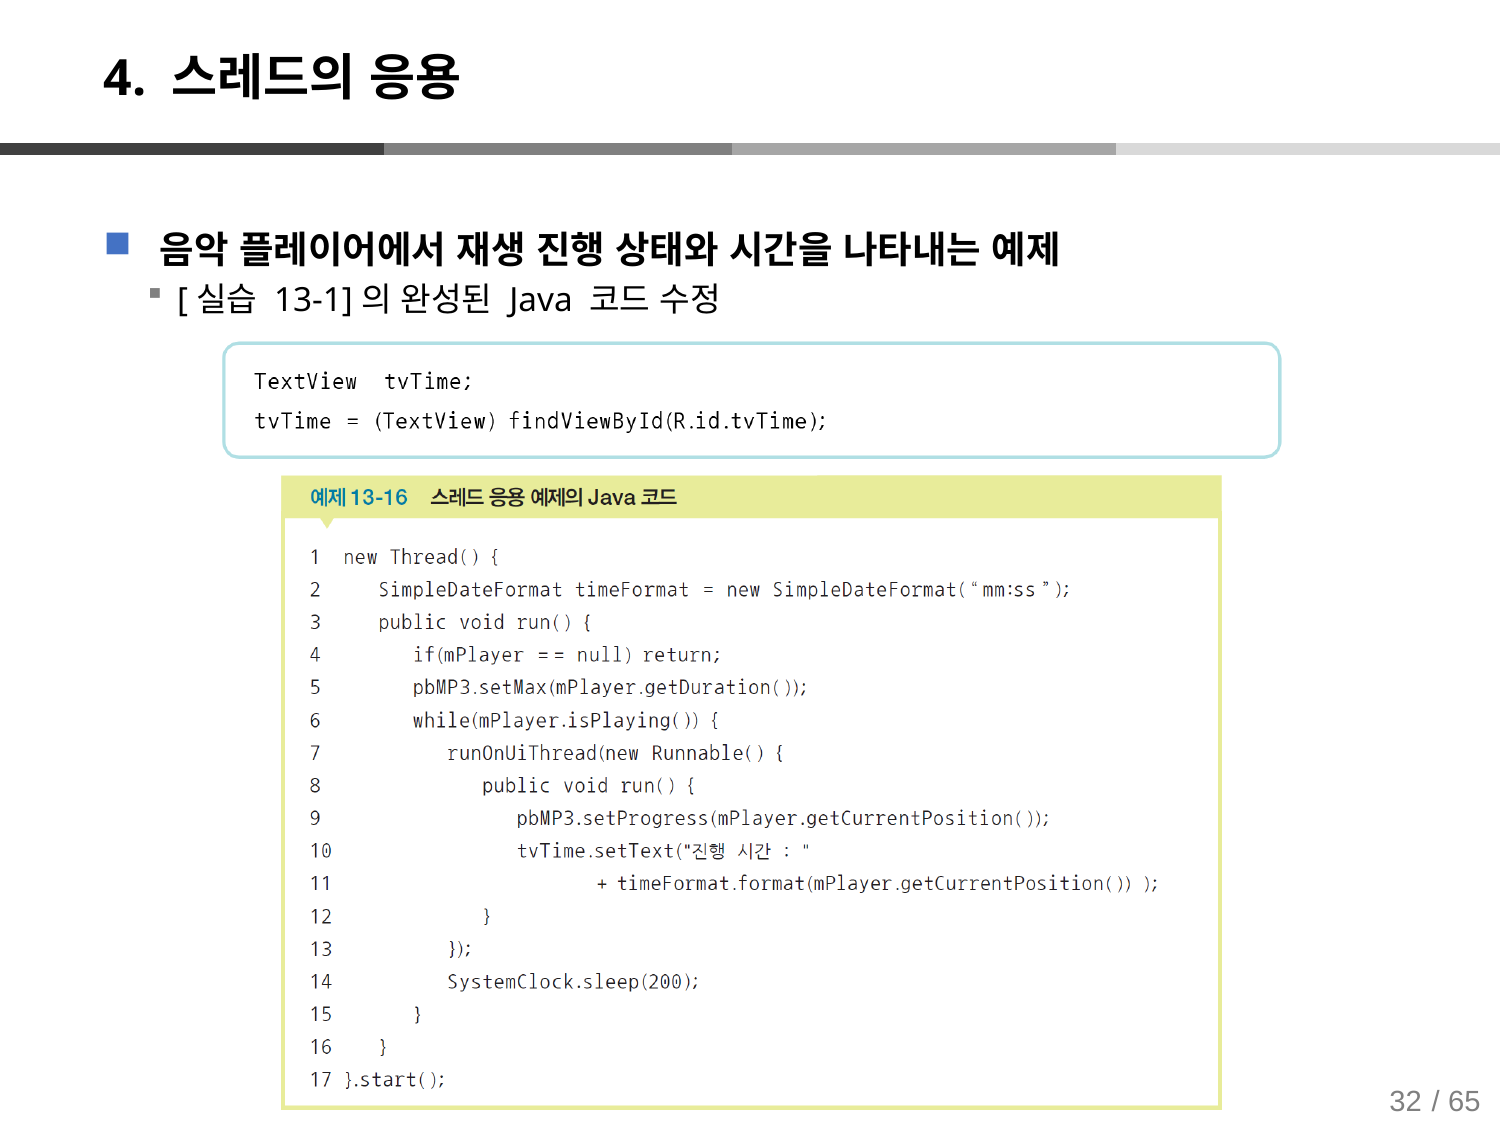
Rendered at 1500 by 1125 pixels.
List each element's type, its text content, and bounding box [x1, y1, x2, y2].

list 음악 플레이어에서 재생 진행 상태와 시간을 나타내는 예제 [실습 13-1]의 완성된 Java 코드 수정 [88, 196, 1436, 1083]
picture [210, 330, 1290, 1115]
title 4. 스레드의 응용 [88, 30, 1211, 121]
